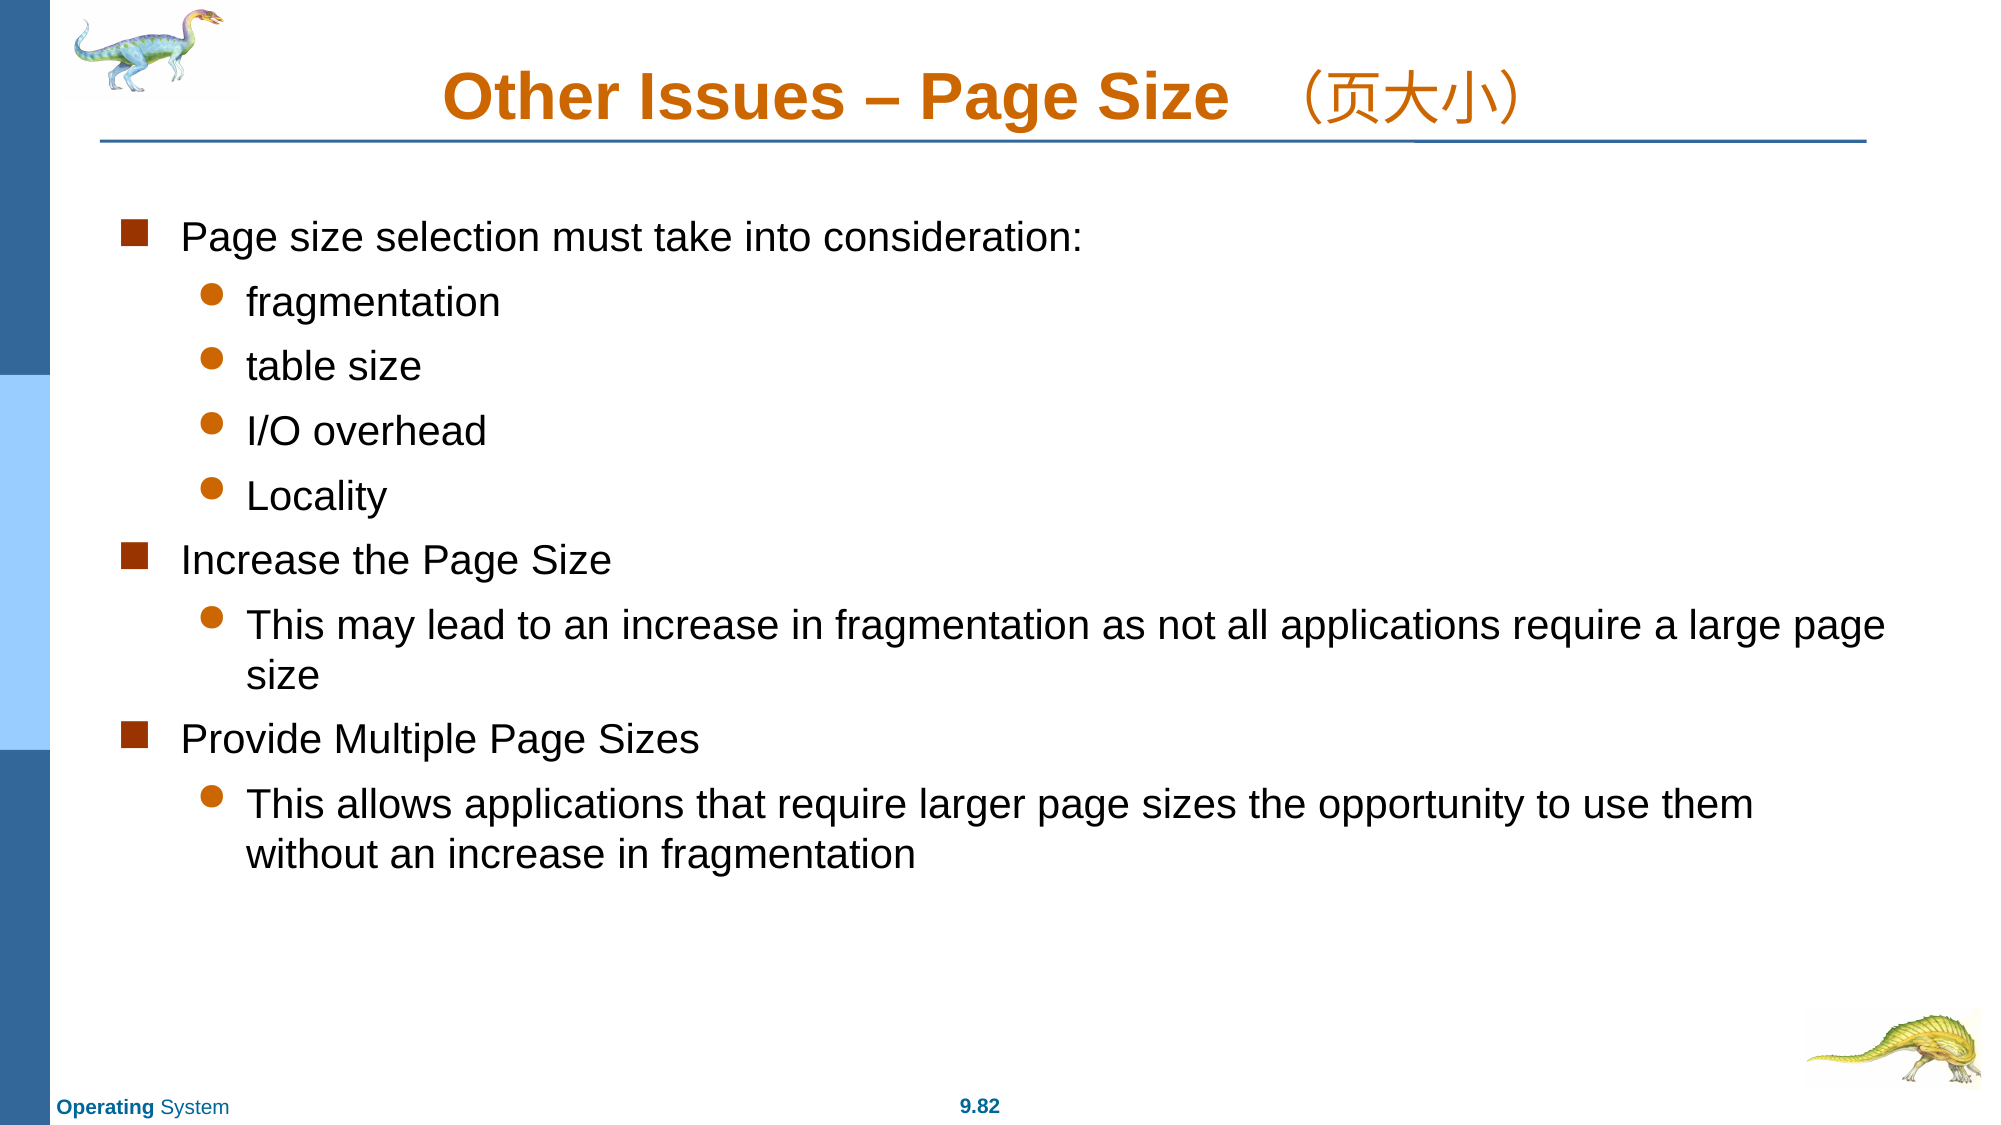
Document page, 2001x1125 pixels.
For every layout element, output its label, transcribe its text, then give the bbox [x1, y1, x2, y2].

picture [62, 0, 240, 101]
picture [1804, 1007, 1982, 1090]
title Other Issues – Page Size （页大小） [99, 45, 1900, 141]
list Page size selection must take into consideration: fragmentation table size I/O overhead Locality Increase the Page Size This may lead to an increase in fragmentation as not all applications require a large page size Provide Multiple Page Sizes This allows applications that require larger page sizes the opportunity to use them without an increase in fragmentation [109, 202, 1910, 946]
